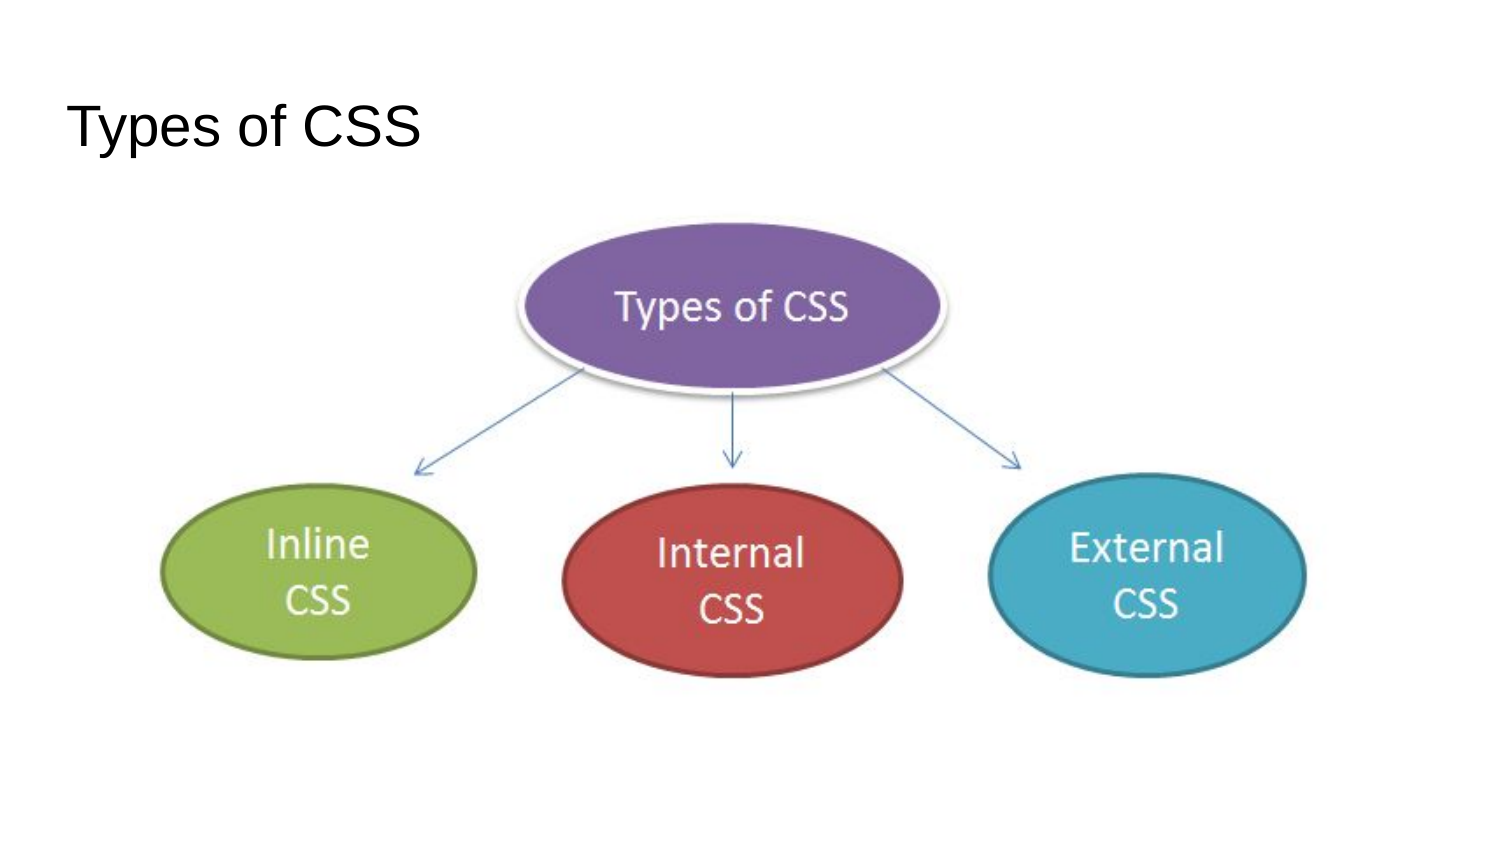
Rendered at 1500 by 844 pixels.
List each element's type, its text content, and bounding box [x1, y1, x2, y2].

picture [148, 188, 1331, 740]
title Types of CSS [51, 72, 1449, 167]
